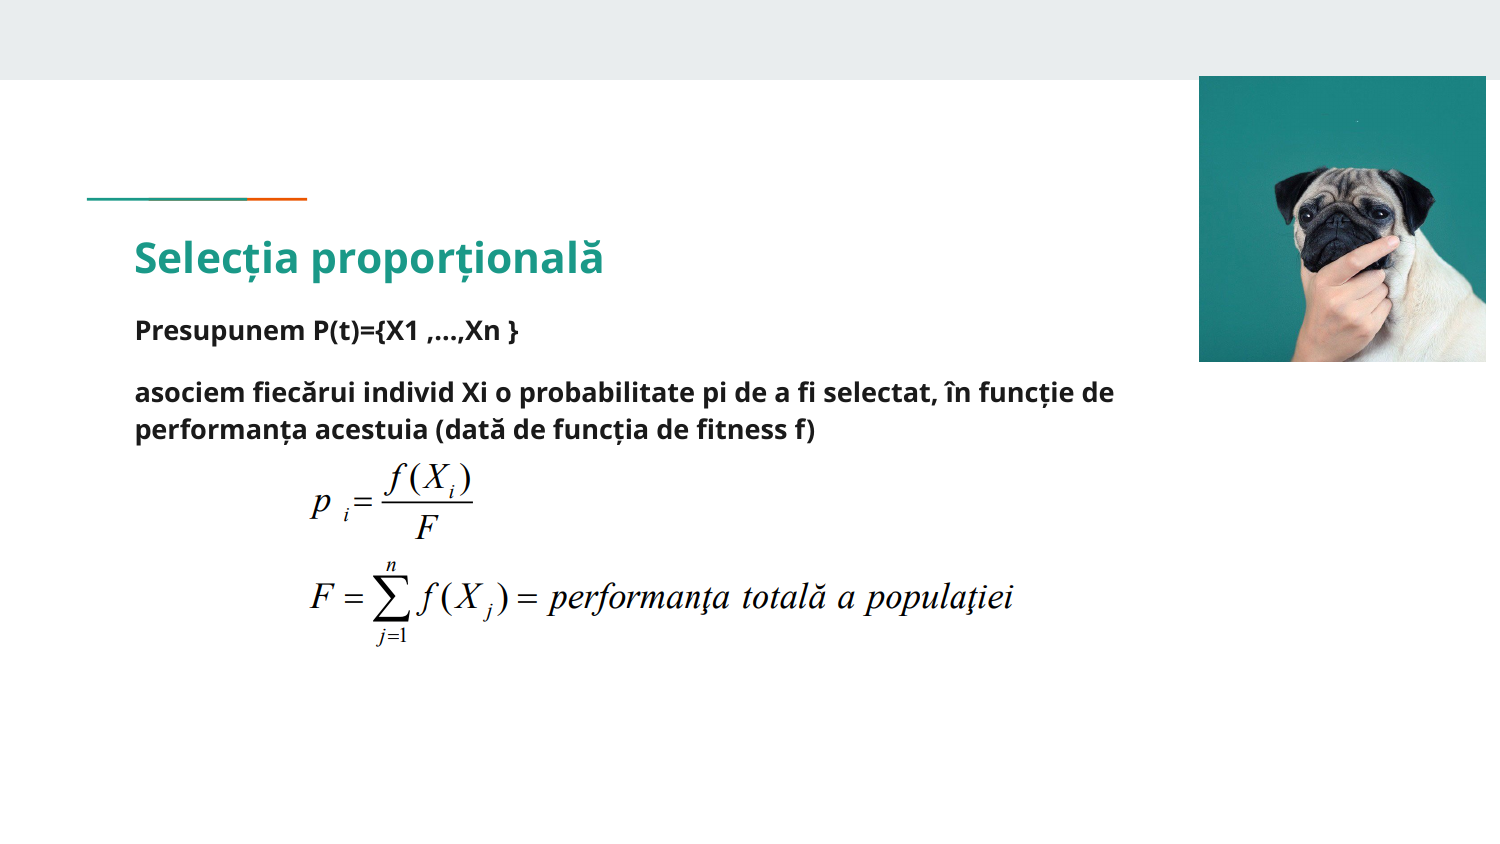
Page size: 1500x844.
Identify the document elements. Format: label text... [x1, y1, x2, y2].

list Presupunem P(t)={X1 ,…,Xn } asociem fiecărui individ Xi o probabilitate pi de a fi selectat, în funcție de performanța acestuia (dată de funcția de fitness f) [119, 293, 1200, 834]
picture [294, 448, 1025, 655]
title Selecția proporțională [119, 216, 1194, 293]
picture [1199, 75, 1486, 362]
